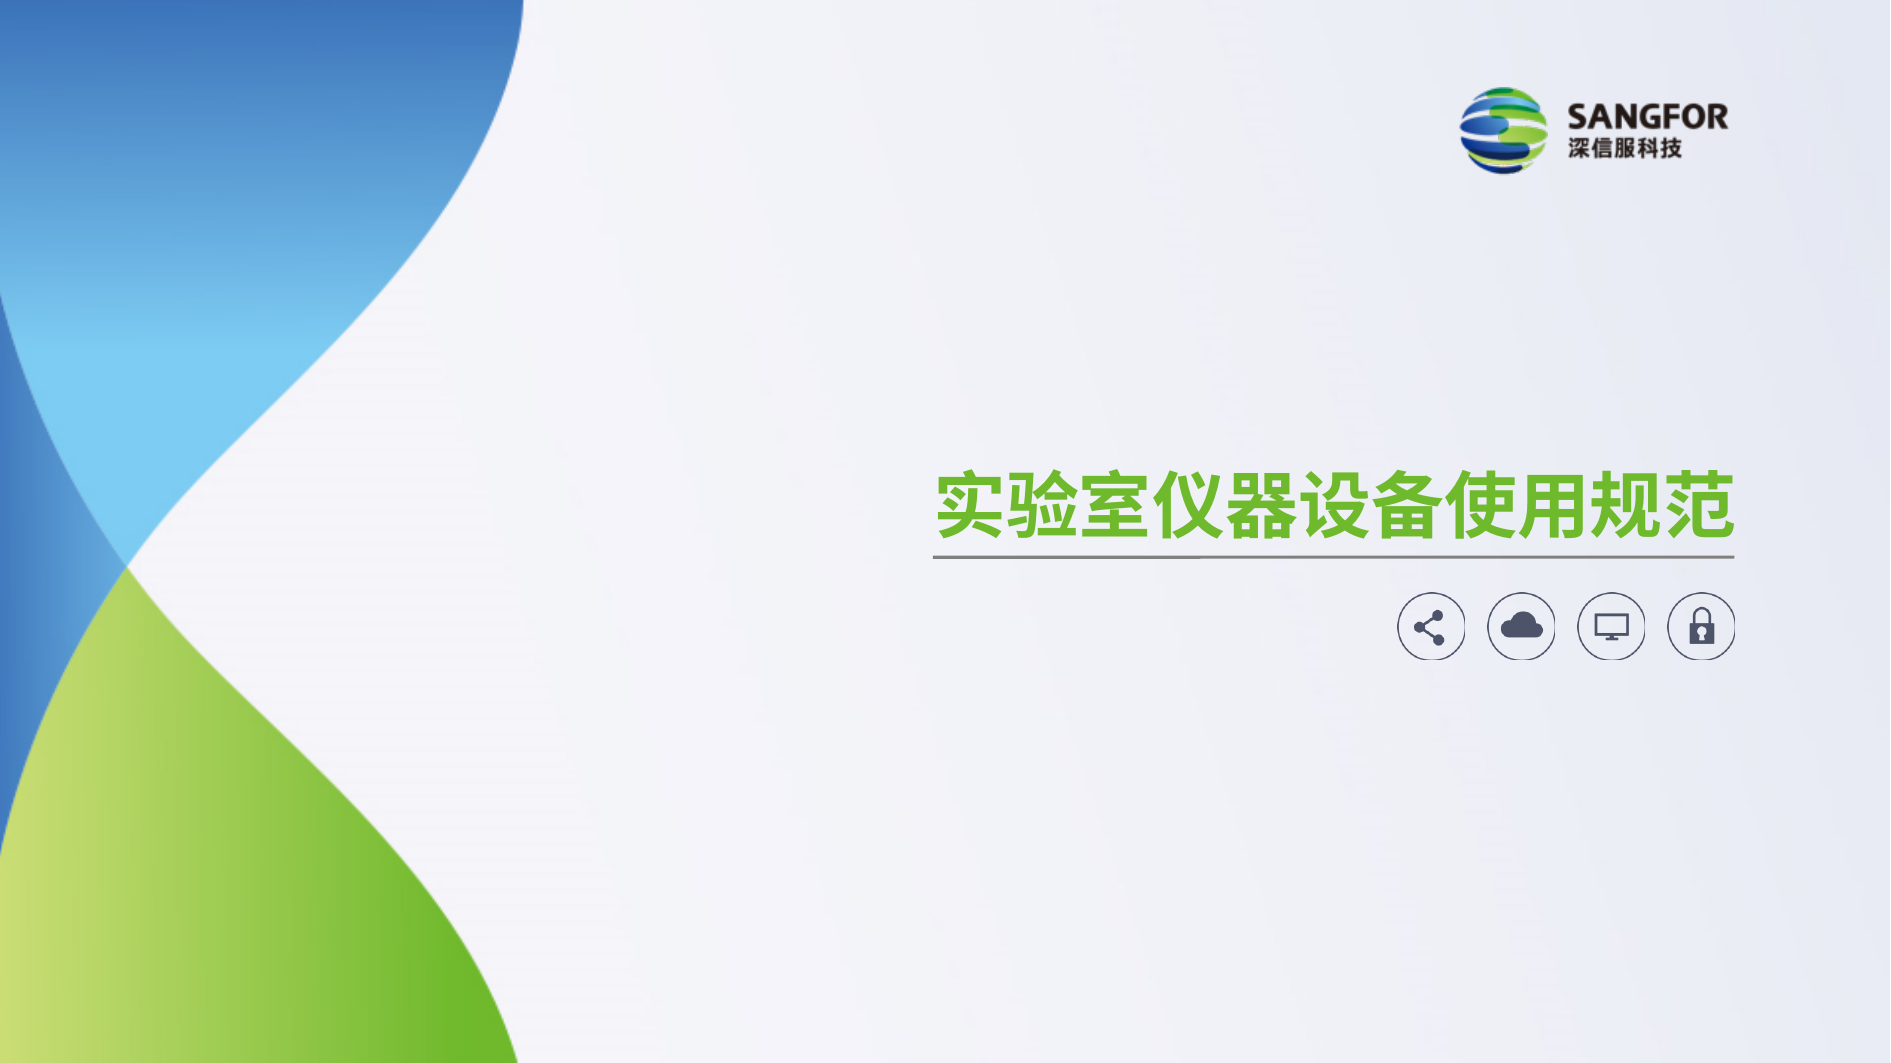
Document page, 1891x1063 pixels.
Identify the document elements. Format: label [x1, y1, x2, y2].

picture [0, 0, 1891, 1063]
text_box [1397, 592, 1735, 660]
